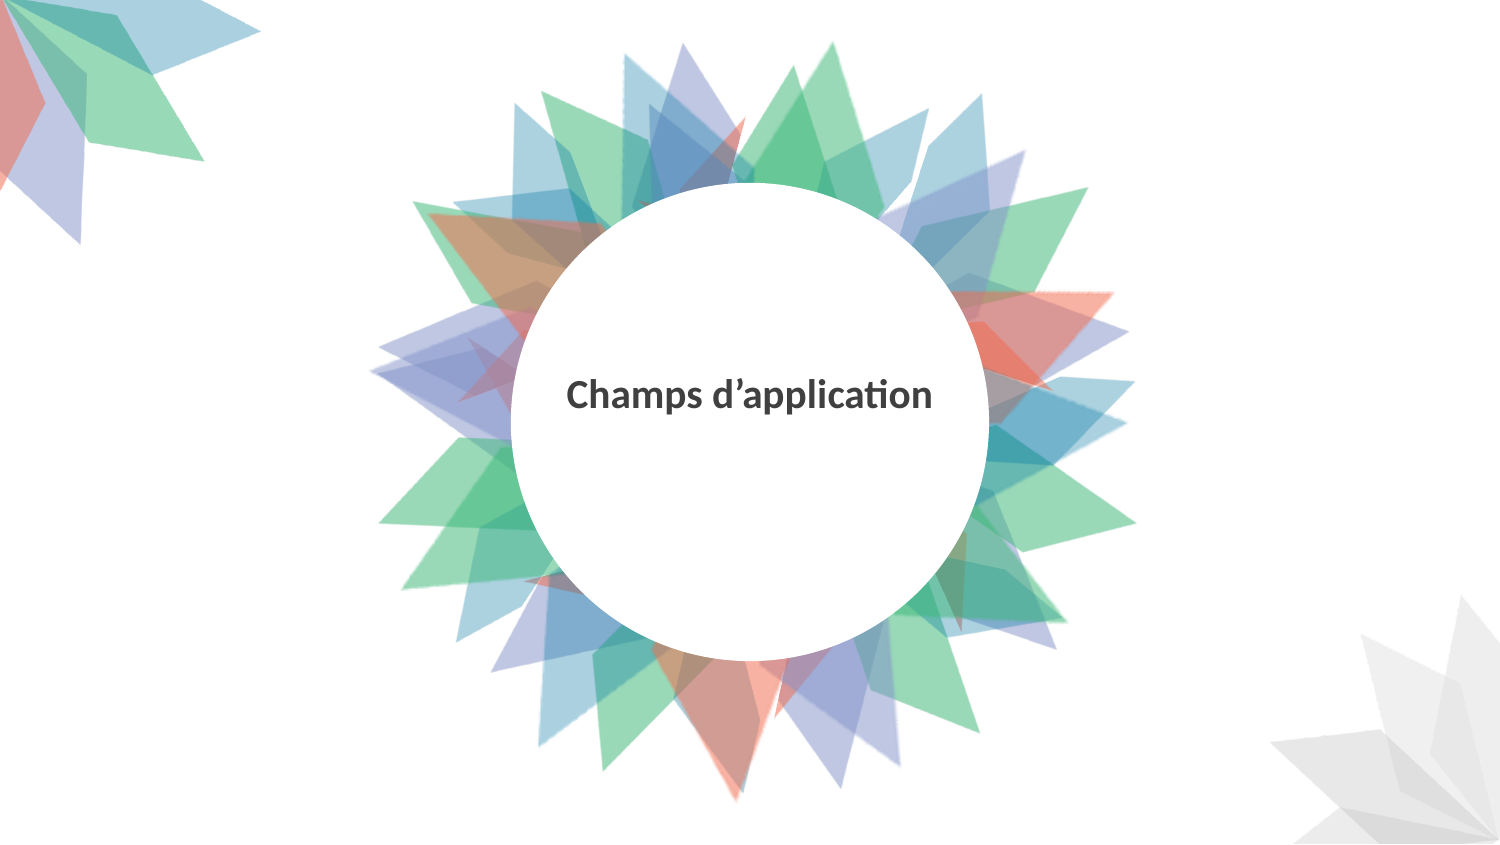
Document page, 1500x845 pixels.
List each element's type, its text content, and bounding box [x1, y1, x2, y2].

picture [279, 0, 1221, 845]
picture [1269, 594, 1500, 844]
list Champs d’application [525, 344, 975, 440]
picture [0, 0, 261, 245]
